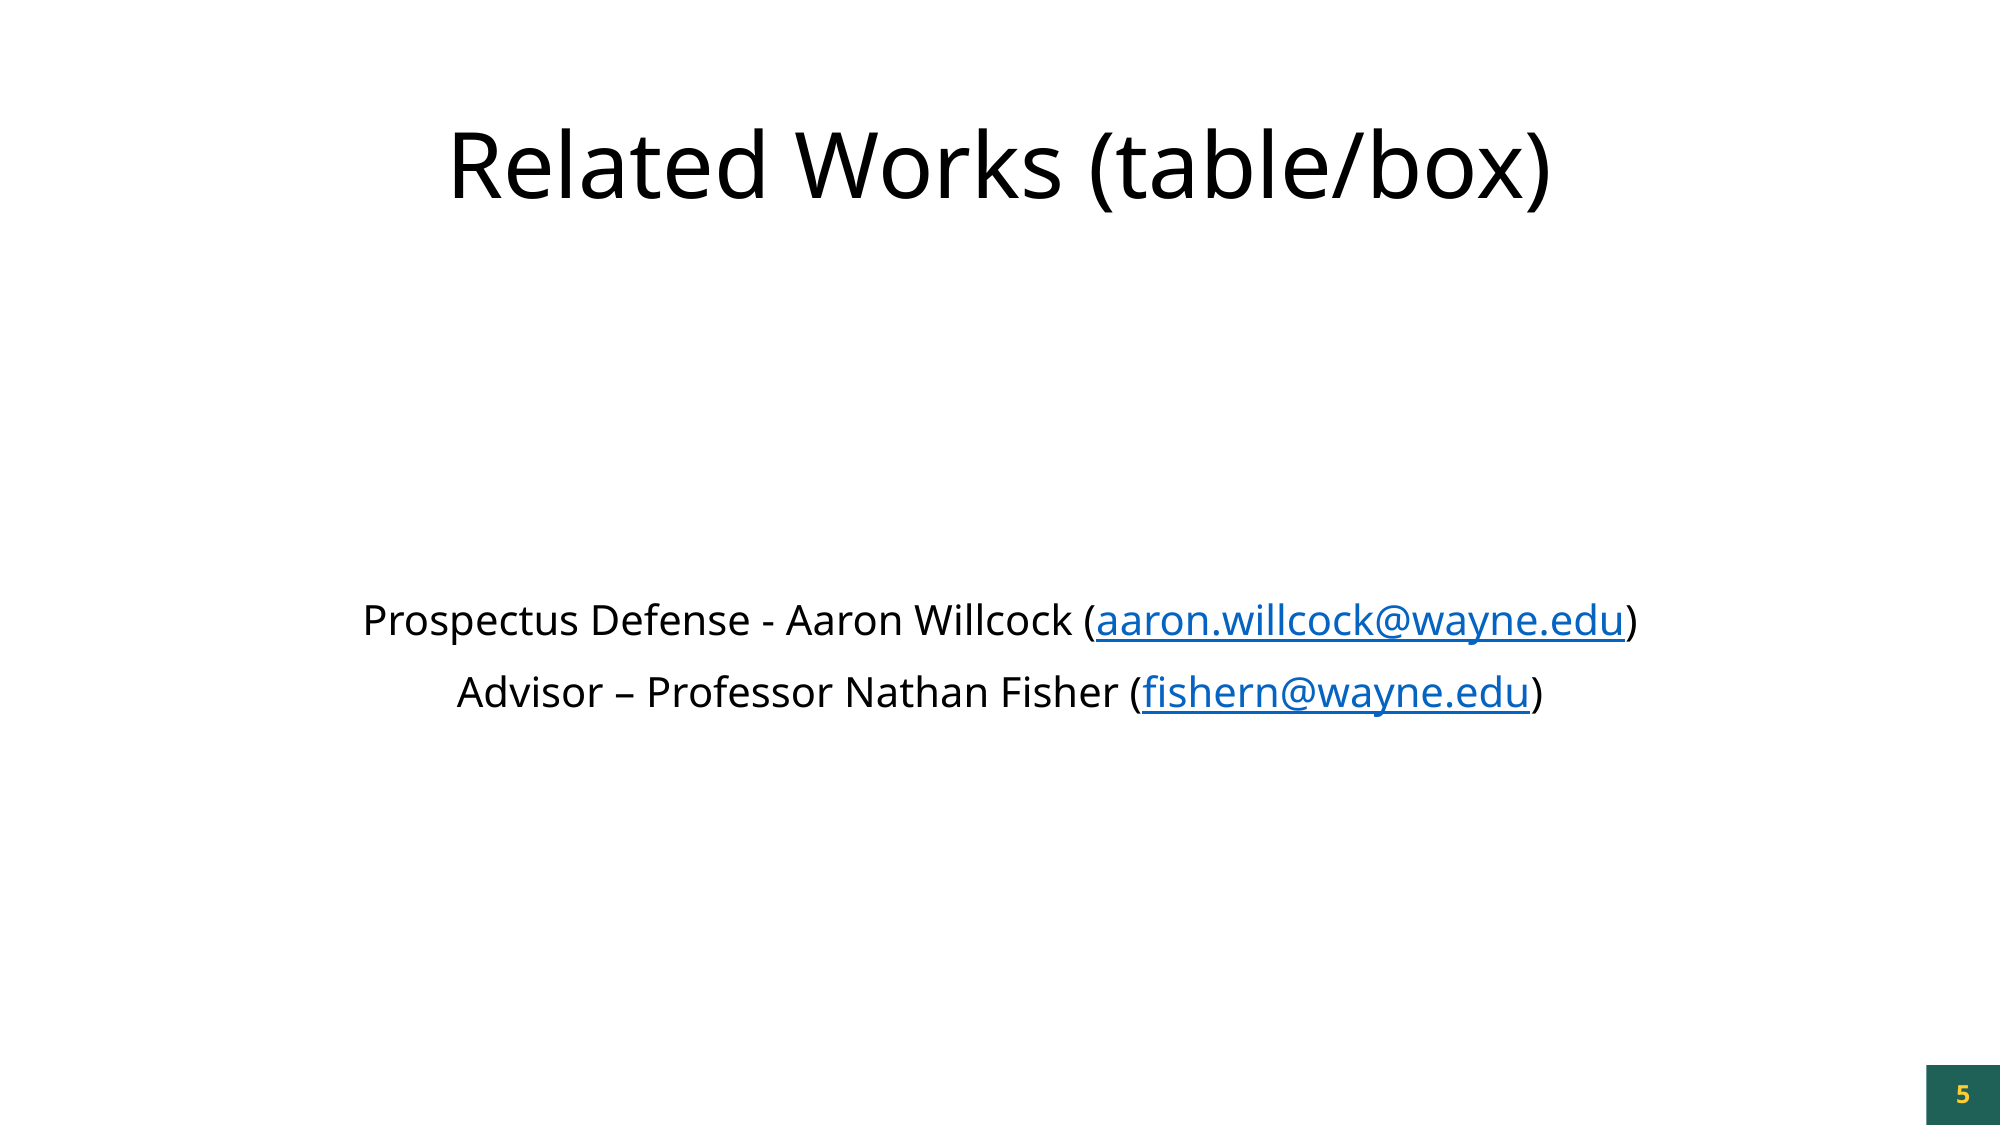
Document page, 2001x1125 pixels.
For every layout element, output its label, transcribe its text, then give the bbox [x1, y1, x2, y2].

slide_number 5 [1926, 1065, 2000, 1125]
title Related Works (table/box) [137, 59, 1863, 278]
list Prospectus Defense - Aaron Willcock (aaron.willcock@wayne.edu) Advisor – Professor Nathan Fisher (fishern@wayne.edu) [137, 299, 1863, 1014]
